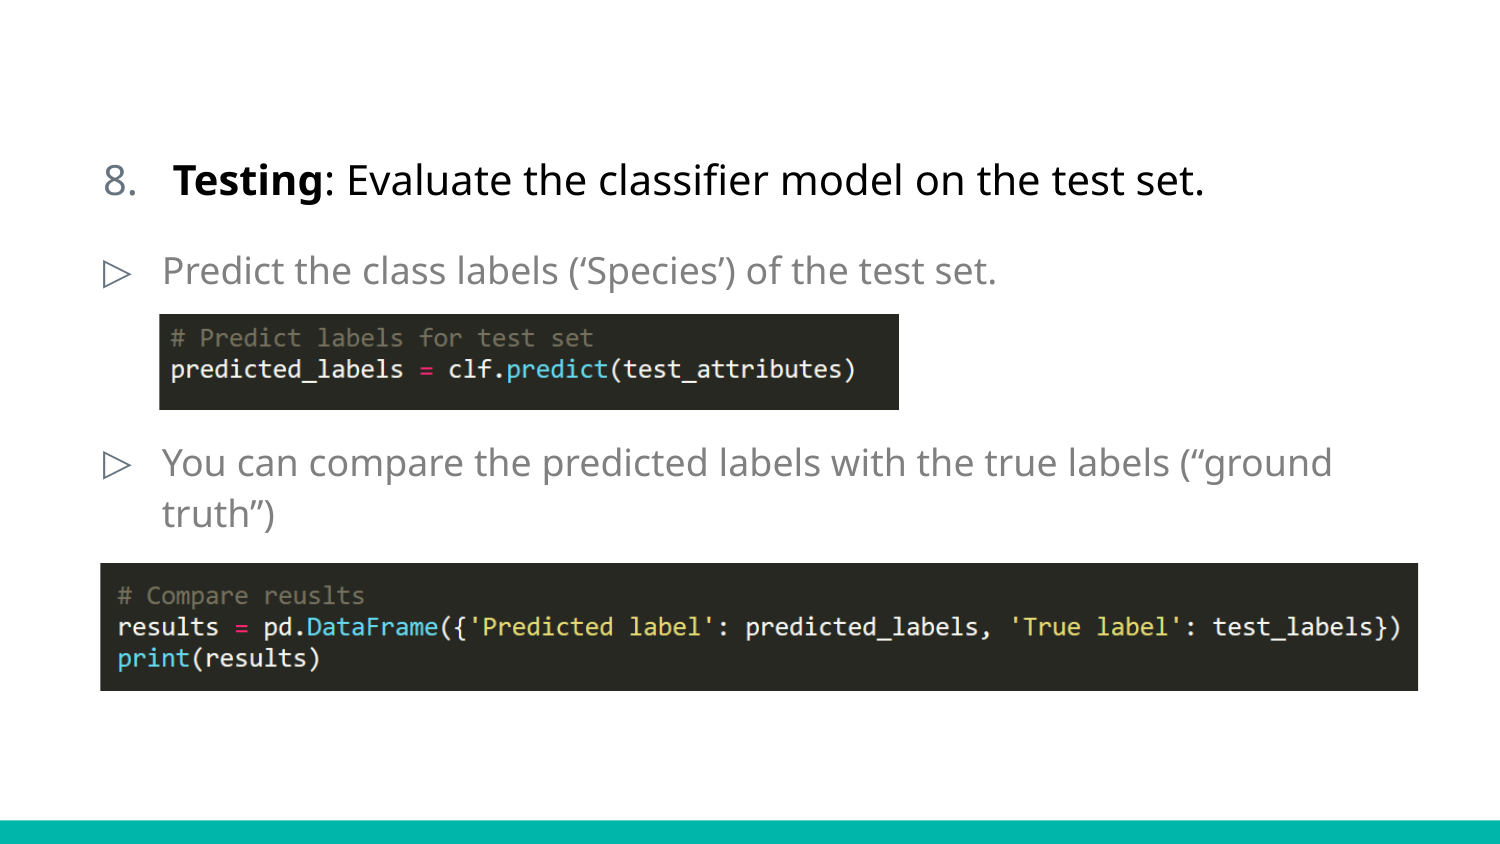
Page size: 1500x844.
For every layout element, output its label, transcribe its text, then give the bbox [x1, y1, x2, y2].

text_box Testing: Evaluate the classifier model on the test set. Predict the class labels (‘Species’) of the test set. You can compare the predicted labels with the true labels (“ground truth”) [29, 138, 1377, 529]
picture [100, 563, 1419, 691]
picture [159, 313, 900, 411]
